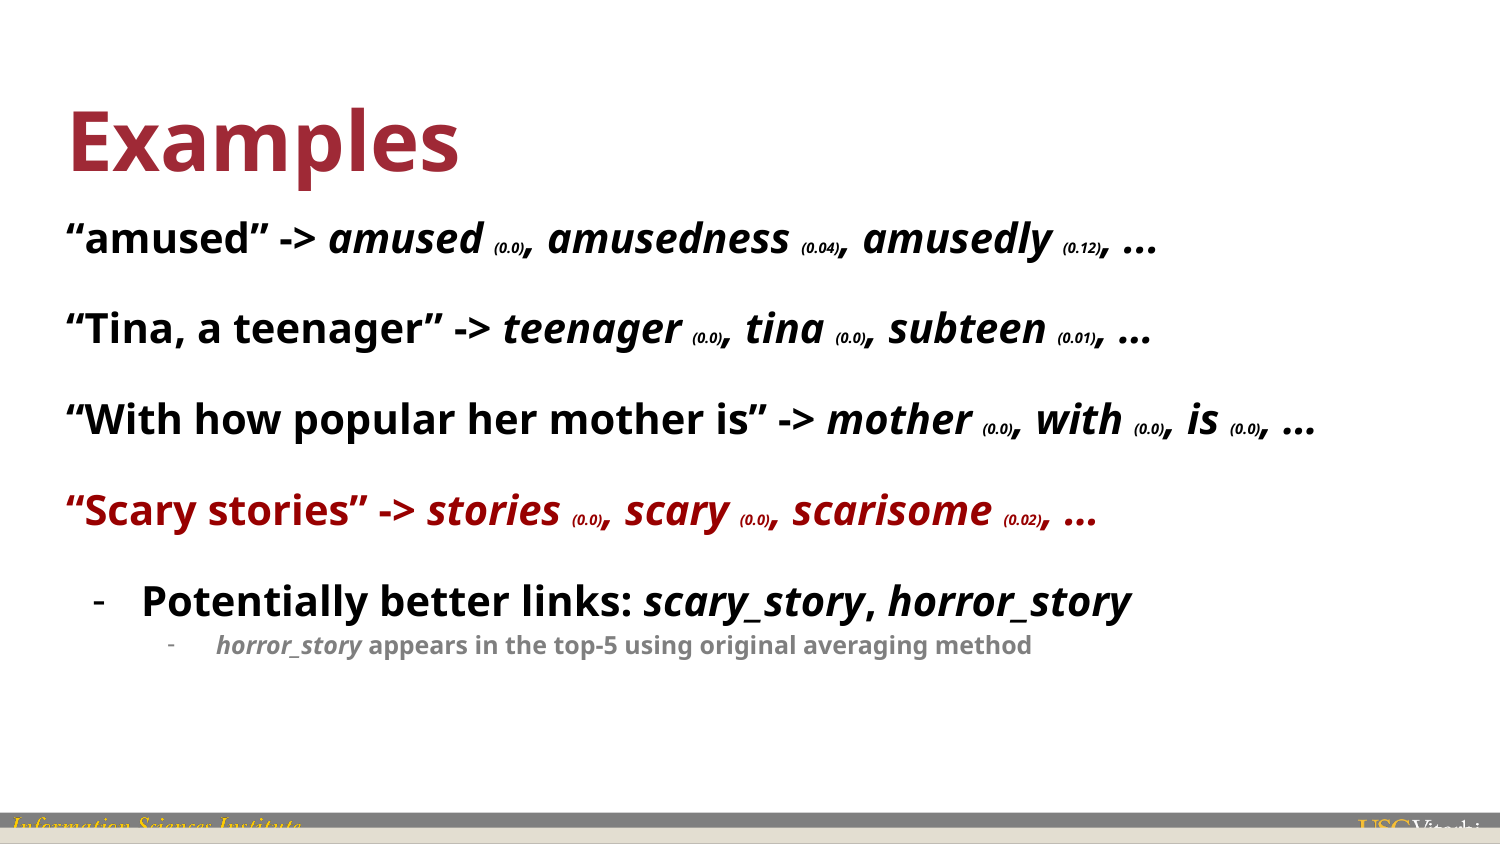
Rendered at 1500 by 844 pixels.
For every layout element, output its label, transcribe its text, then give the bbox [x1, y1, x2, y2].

title Examples [51, 72, 1449, 167]
picture [1358, 819, 1495, 827]
picture [9, 817, 301, 827]
list “amused” -> amused (0.0), amusedness (0.04), amusedly (0.12), ... “Tina, a teenager” -> teenager (0.0), tina (0.0), subteen (0.01), … “With how popular her mother is” -> mother (0.0), with (0.0), is (0.0), … “Scary stories” -> stories (0.0), scary (0.0), scarisome (0.02), … Potentially better links: scary_story, horror_story horror_story appears in the top-5 using original averaging method [51, 189, 1449, 750]
